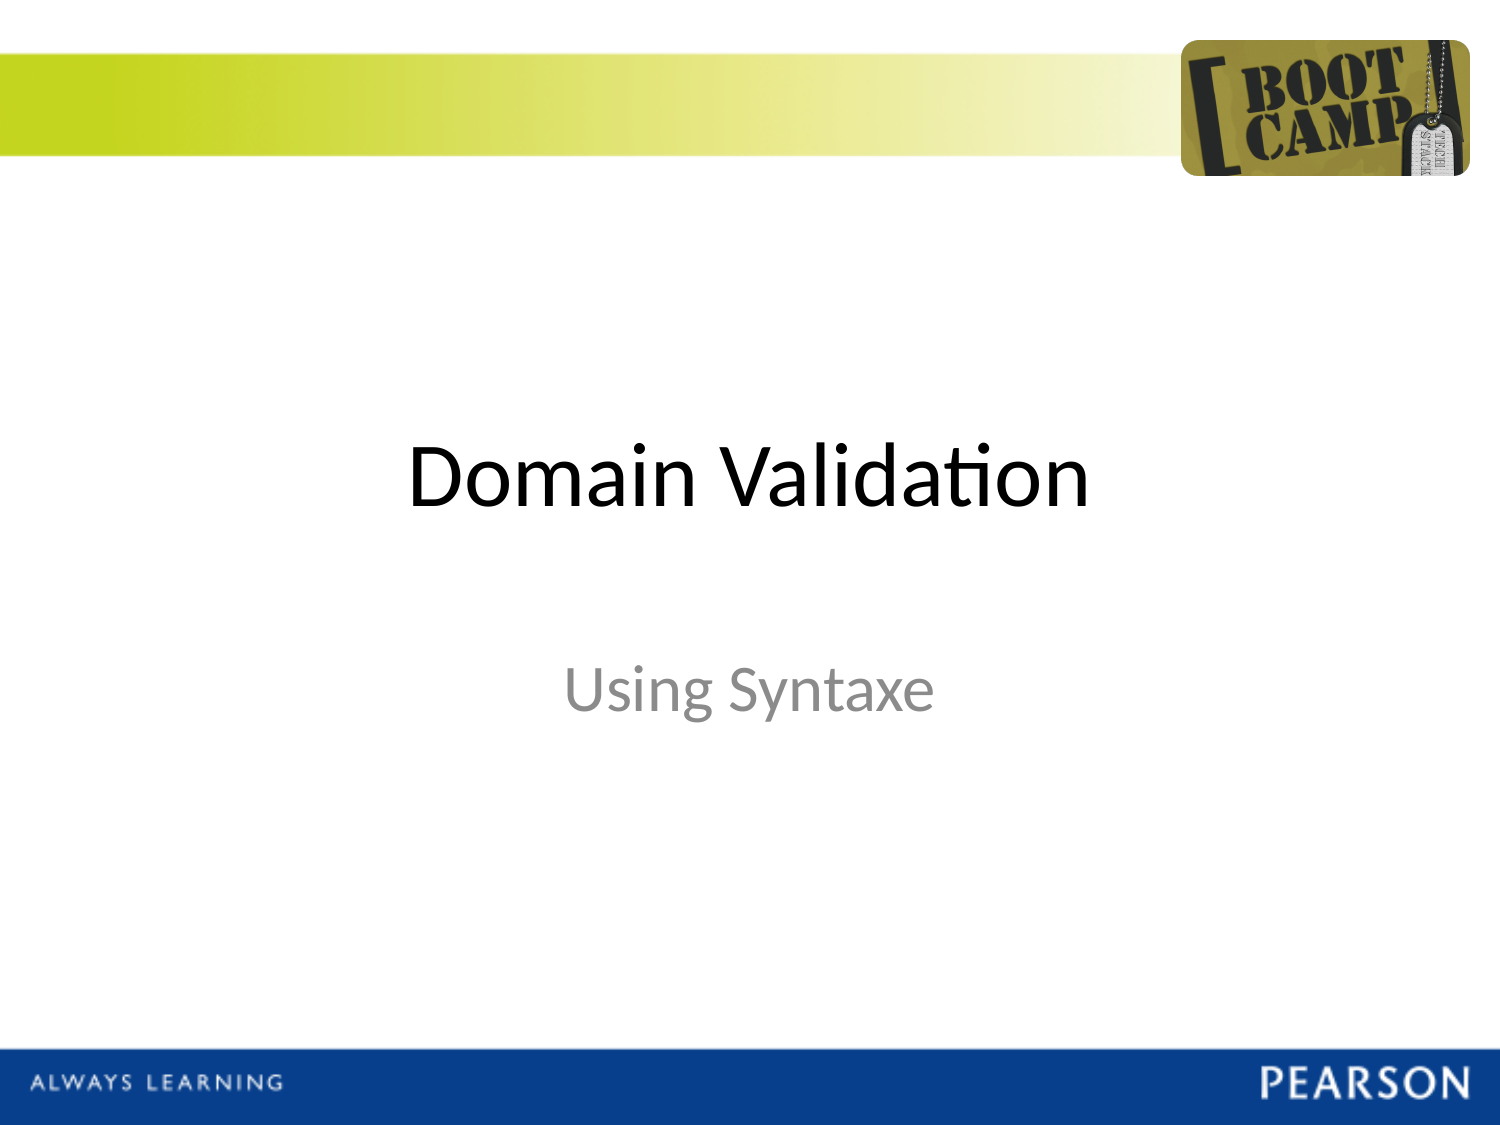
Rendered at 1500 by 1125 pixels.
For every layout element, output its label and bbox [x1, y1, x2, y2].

text_box [0, 1, 1500, 1125]
